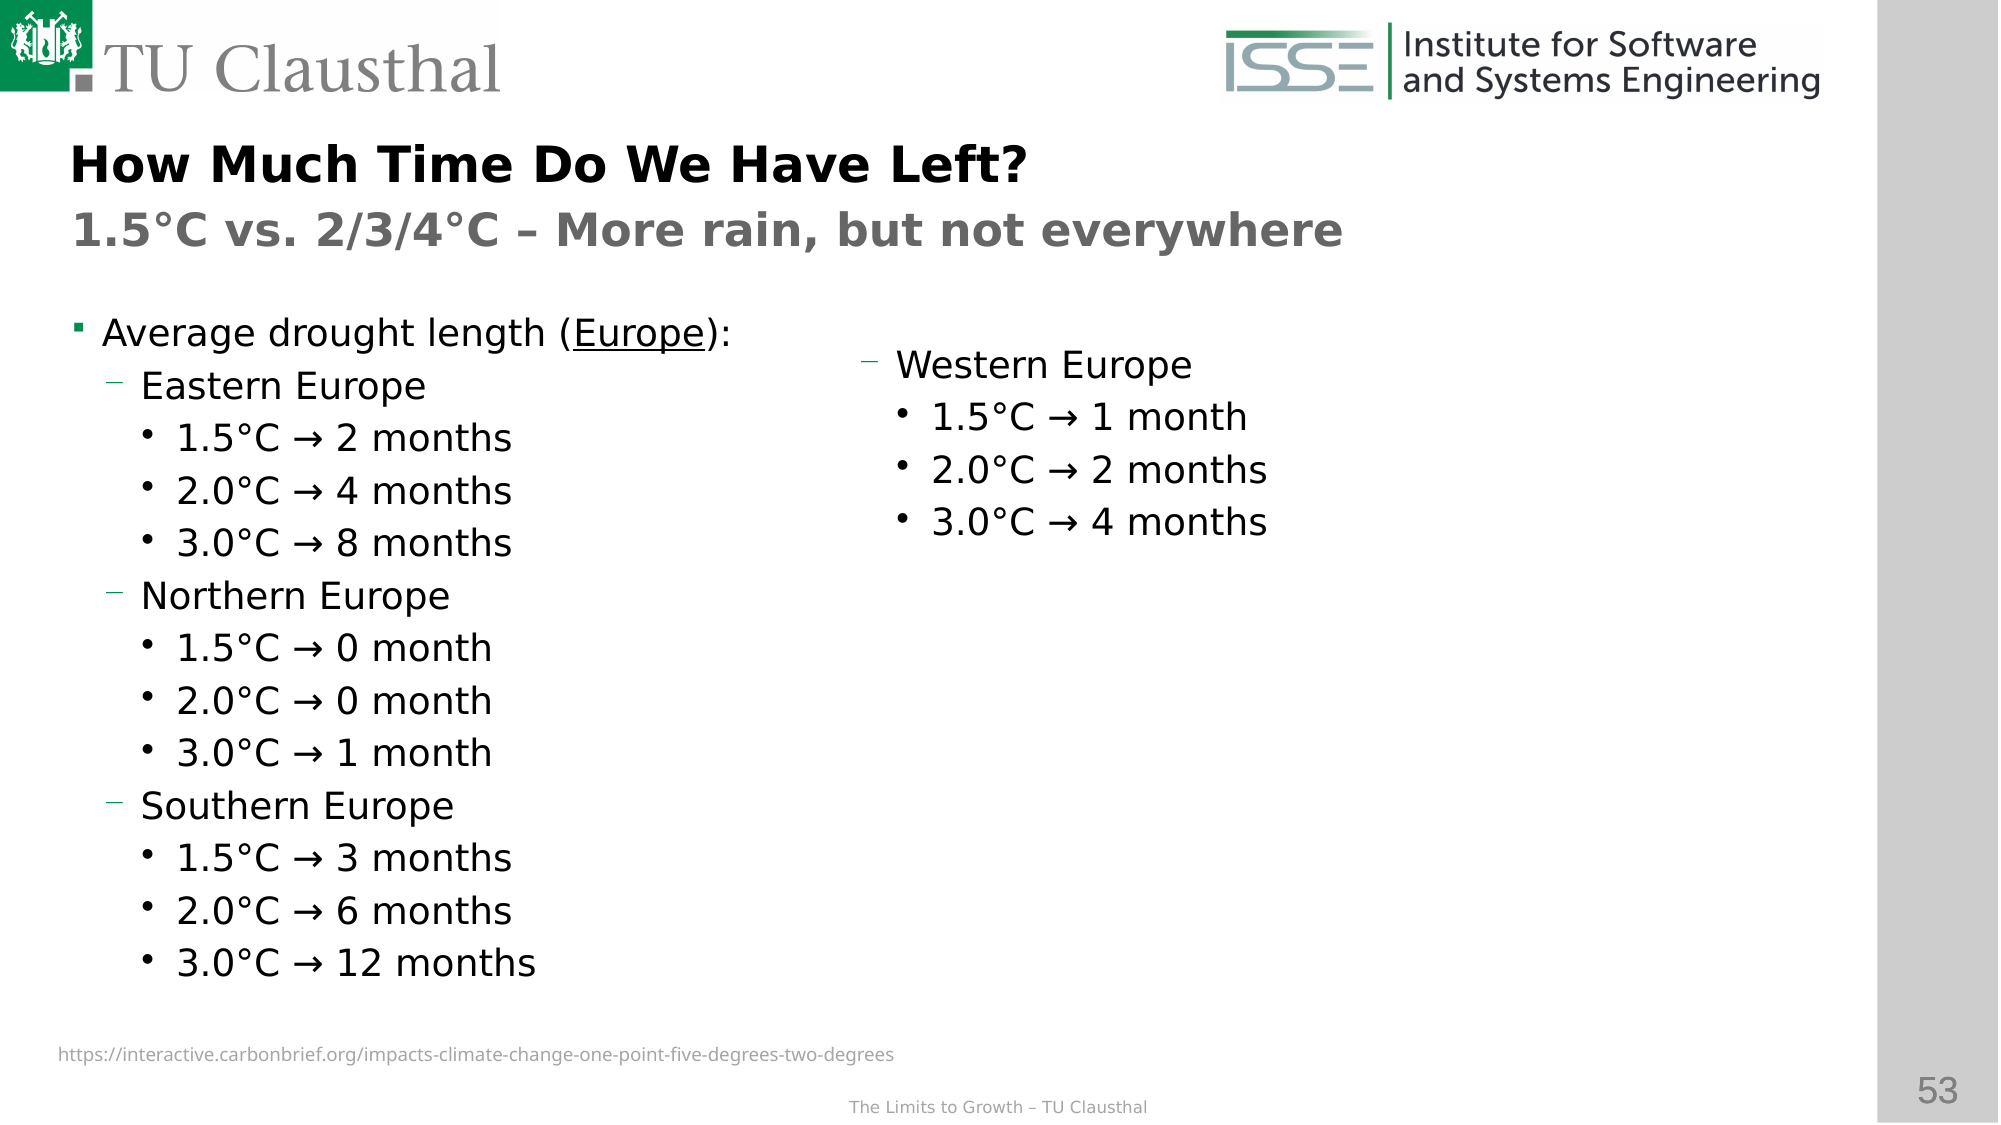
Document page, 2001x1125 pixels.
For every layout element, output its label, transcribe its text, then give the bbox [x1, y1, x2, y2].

text_box How Much Time Do We Have Left? [55, 125, 1817, 206]
text_box Average drought length (Europe): Eastern Europe 1.5°C → 2 months 2.0°C → 4 months 3.0°C → 8 months Northern Europe 1.5°C → 0 month 2.0°C → 0 month 3.0°C → 1 month Southern Europe 1.5°C → 3 months 2.0°C → 6 months 3.0°C → 12 months [55, 208, 825, 1033]
text_box 1.5°C vs. 2/3/4°C – More rain, but not everywhere [70, 188, 1769, 269]
text_box Western Europe 1.5°C → 1 month 2.0°C → 2 months 3.0°C → 4 months Extreme case → North Africa: 1.5°C → 7 months 2.0°C → 20 months 3.0°C → 60 months [810, 239, 1534, 1065]
picture [1218, 22, 1825, 106]
text_box https://interactive.carbonbrief.org/impacts-climate-change-one-point-five-degrees-two-degrees [43, 1035, 1784, 1073]
picture [0, 0, 500, 92]
